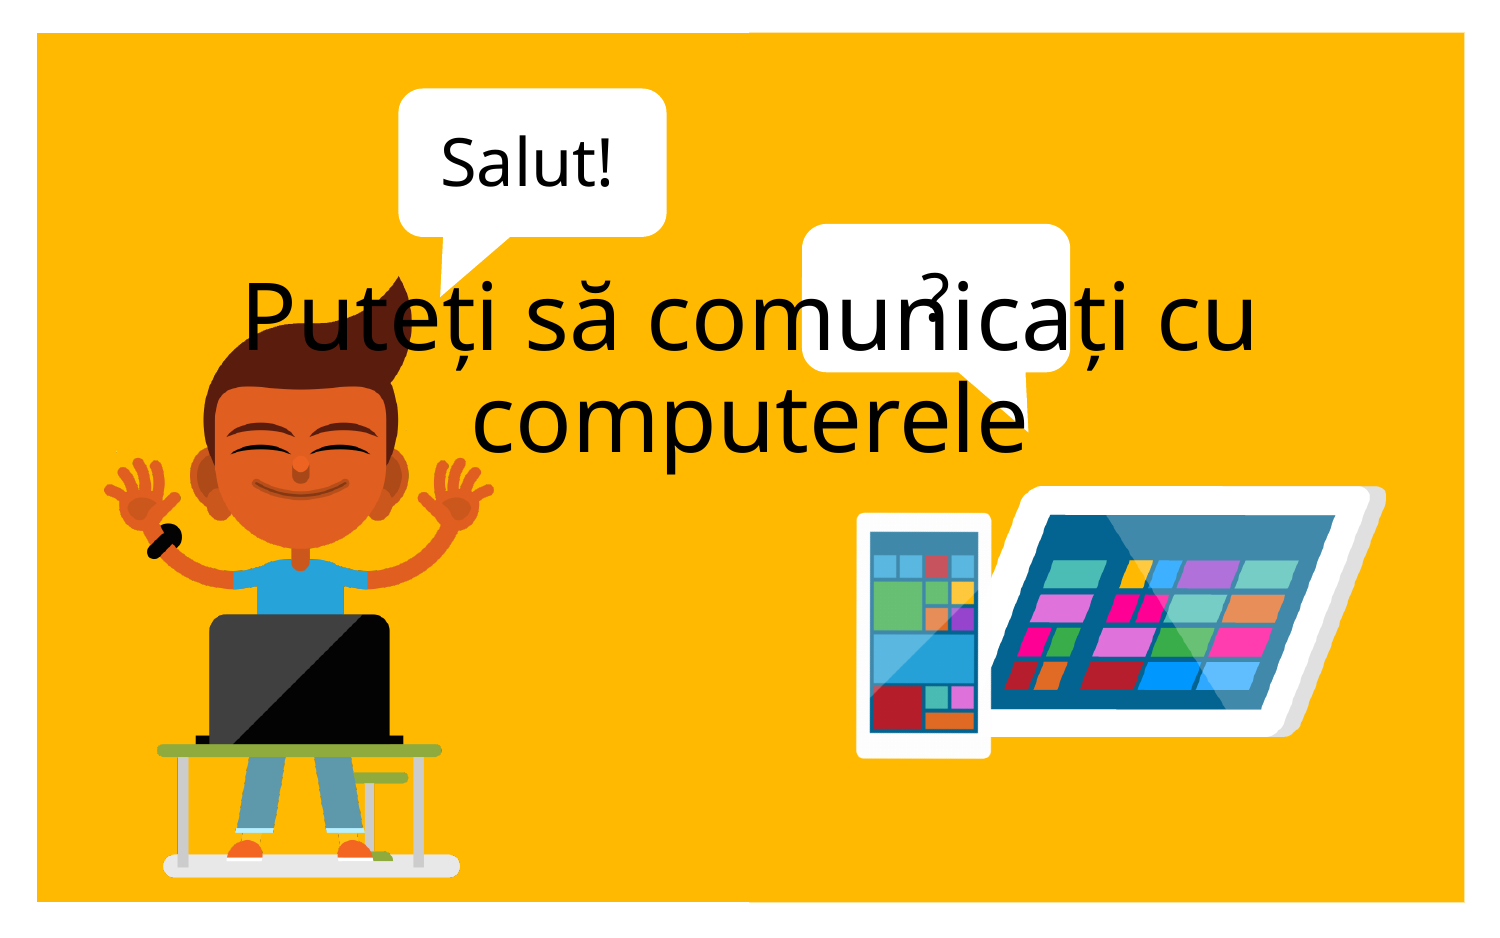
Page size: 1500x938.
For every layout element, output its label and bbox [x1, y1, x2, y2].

text_box [1, 0, 1498, 936]
